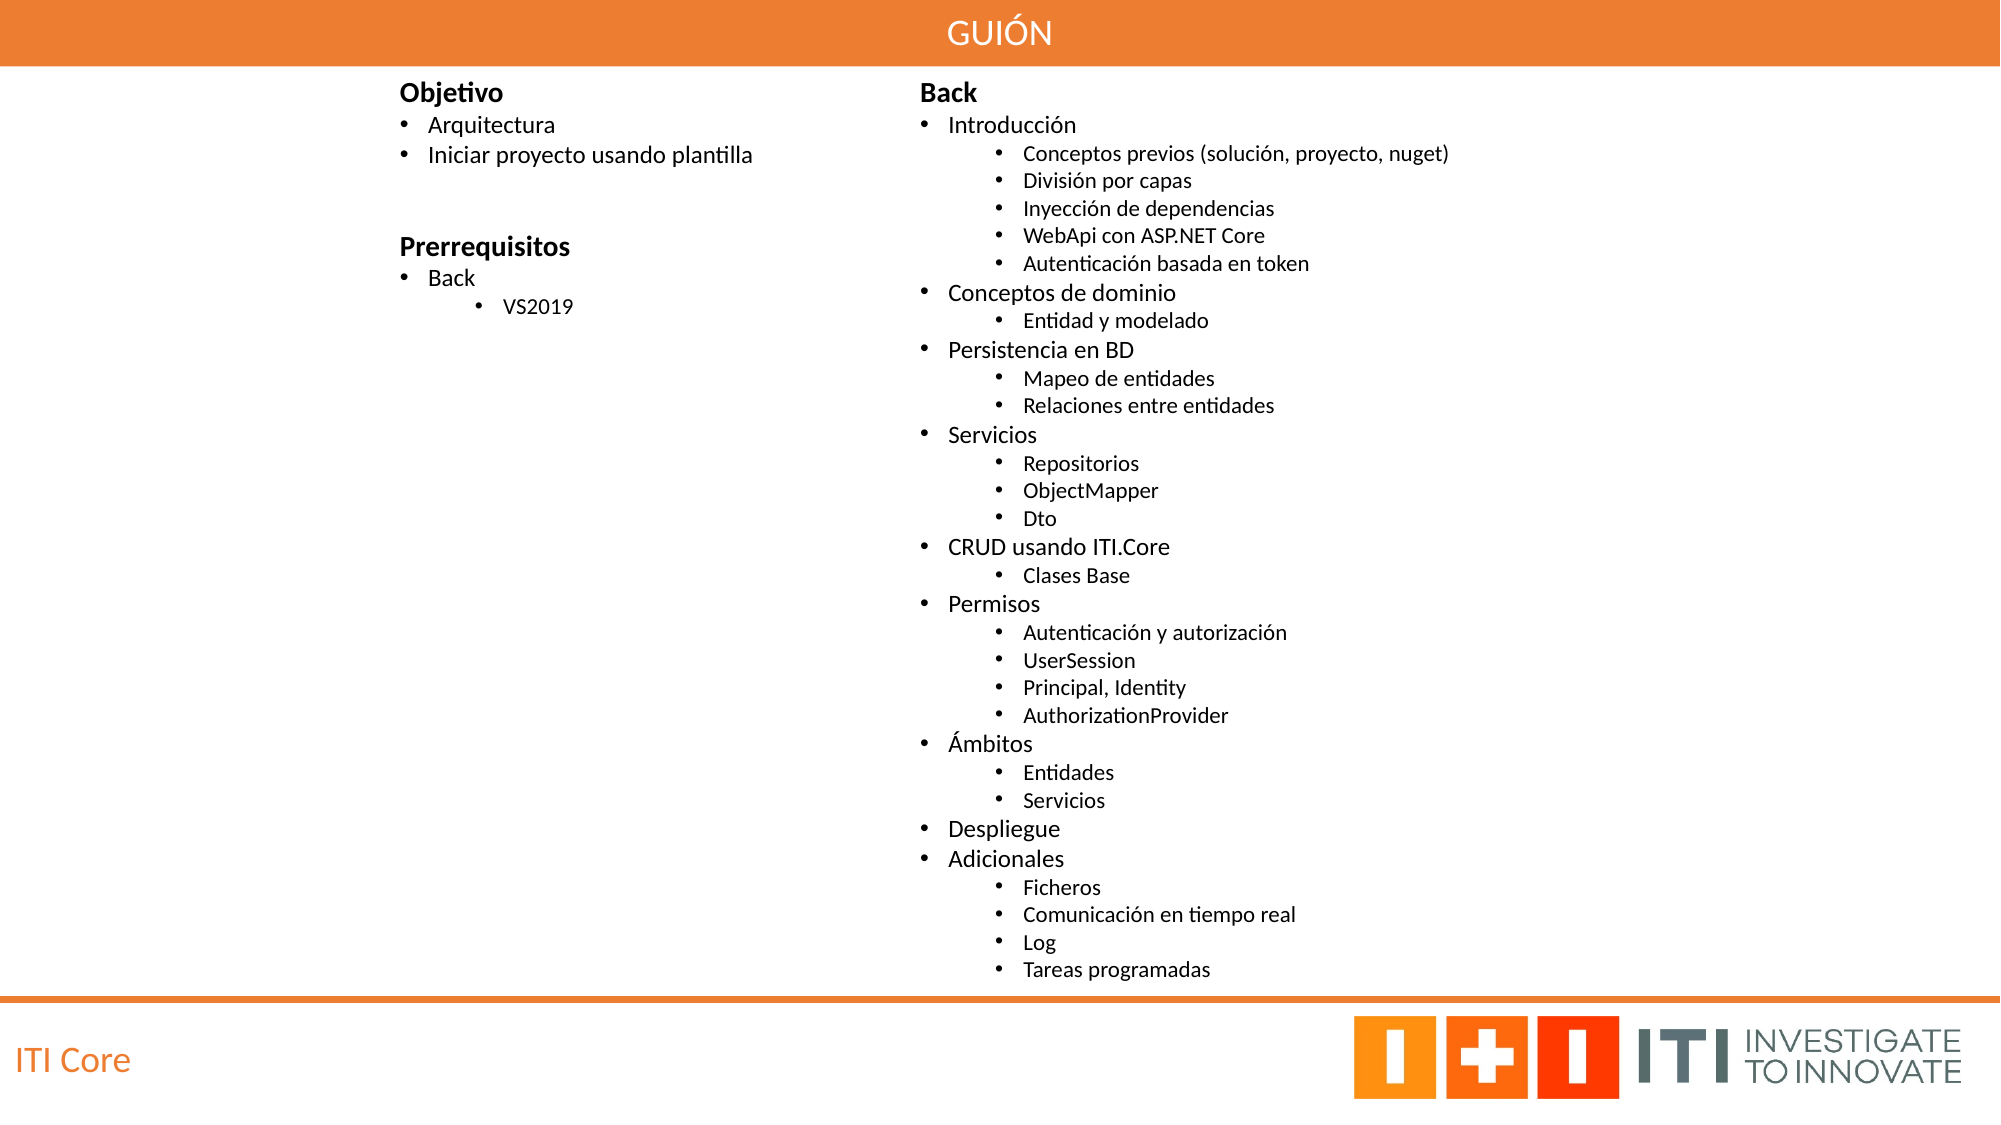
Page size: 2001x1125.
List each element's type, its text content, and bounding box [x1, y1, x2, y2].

text_box Objetivo Arquitectura Iniciar proyecto usando plantilla [384, 67, 847, 177]
text_box Back Introducción Conceptos previos (solución, proyecto, nuget) División por capas Inyección de dependencias WebApi con ASP.NET Core Autenticación basada en token Conceptos de dominio Entidad y modelado Persistencia en BD Mapeo de entidades Relaciones entre entidades Servicios Repositorios ObjectMapper Dto CRUD usando ITI.Core Clases Base Permisos Autenticación y autorización UserSession Principal, Identity AuthorizationProvider Ámbitos Entidades Servicios Despliegue Adicionales Ficheros Comunicación en tiempo real Log Tareas programadas [904, 67, 1568, 989]
text_box Prerrequisitos Back VS2019 [384, 219, 849, 328]
text_box GUIÓN [0, 0, 2000, 67]
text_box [0, 992, 2000, 1124]
